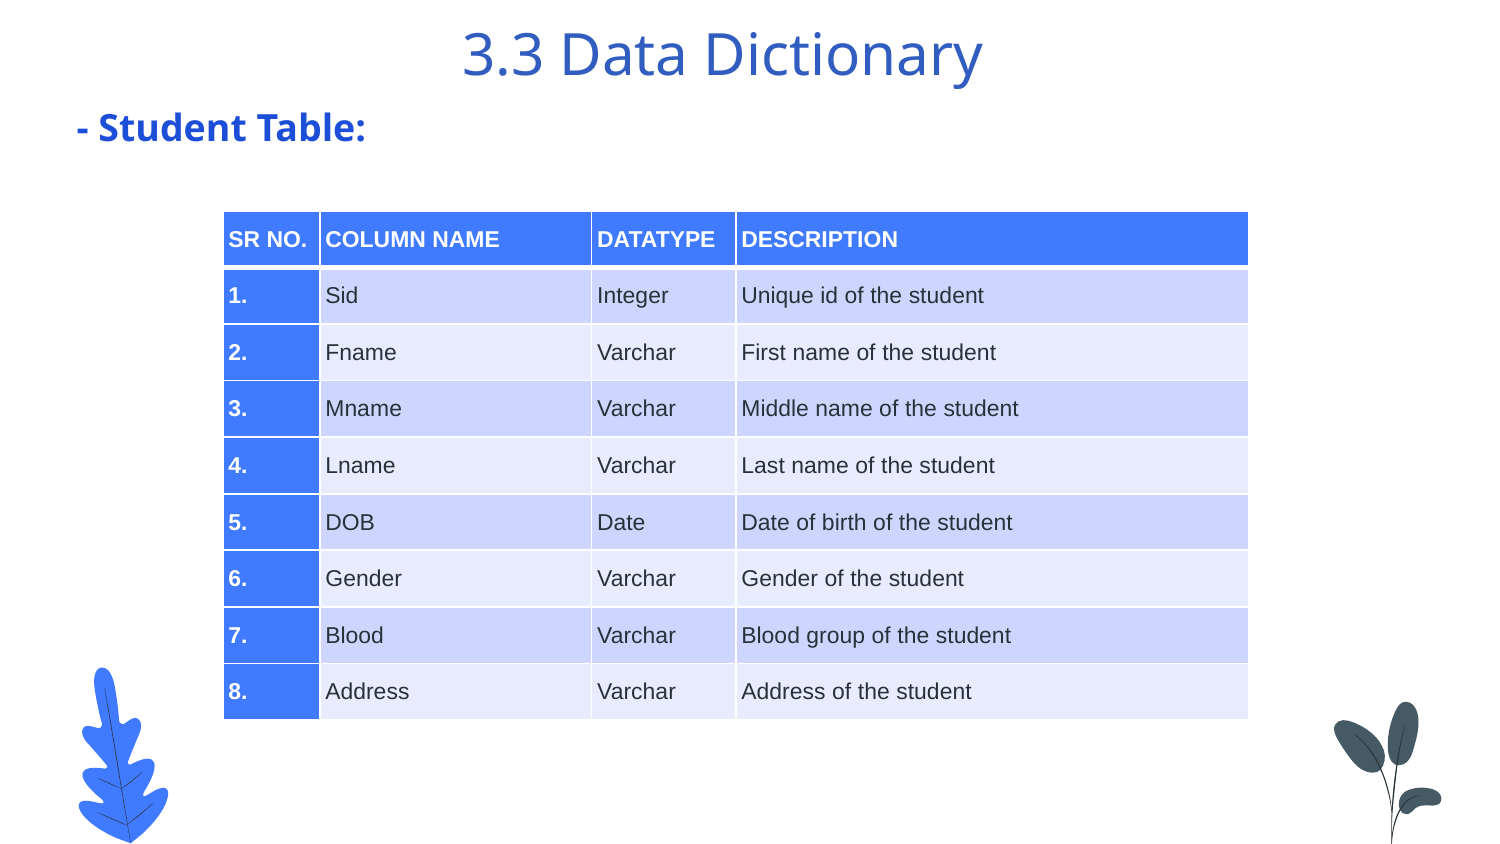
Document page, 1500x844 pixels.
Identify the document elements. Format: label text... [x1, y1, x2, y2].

table_cell Address of the student [737, 664, 1248, 719]
table_header DATATYPE [592, 212, 735, 265]
table_cell 1. [224, 270, 319, 323]
table_cell Varchar [592, 438, 735, 493]
table_cell Blood [321, 608, 591, 663]
table_cell Date of birth of the student [737, 495, 1248, 549]
table_cell Varchar [592, 664, 735, 719]
table_cell Last name of the student [737, 438, 1248, 493]
table_cell Varchar [592, 551, 735, 606]
table_cell DOB [321, 495, 591, 549]
table_cell First name of the student [737, 325, 1248, 380]
title 3.3 Data Dictionary [23, 2, 1422, 97]
table_cell 7. [224, 608, 319, 663]
table_cell Gender of the student [737, 551, 1248, 606]
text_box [78, 667, 170, 844]
table_header DESCRIPTION [737, 212, 1248, 265]
table_cell 3. [224, 381, 319, 436]
table_cell 2. [224, 325, 319, 380]
table_cell Mname [321, 381, 591, 436]
table_cell Blood group of the student [737, 608, 1248, 663]
table_cell Middle name of the student [737, 381, 1248, 436]
table_cell 6. [224, 551, 319, 606]
table_cell Gender [321, 551, 591, 606]
table_cell Varchar [592, 325, 735, 380]
text_box - Student Table: [61, 96, 433, 156]
table_cell Lname [321, 438, 591, 493]
table_cell Varchar [592, 381, 735, 436]
table_header SR NO. [224, 212, 319, 265]
table_cell Address [321, 664, 591, 719]
table_cell Unique id of the student [737, 270, 1248, 323]
table_cell Integer [592, 270, 735, 323]
table_cell 8. [224, 664, 319, 719]
table_cell Fname [321, 325, 591, 380]
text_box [1332, 701, 1443, 844]
table_cell 4. [224, 438, 319, 493]
table_header COLUMN NAME [321, 212, 591, 265]
table_cell Date [592, 495, 735, 549]
table_cell Varchar [592, 608, 735, 663]
table_cell Sid [321, 270, 591, 323]
table_cell 5. [224, 495, 319, 549]
